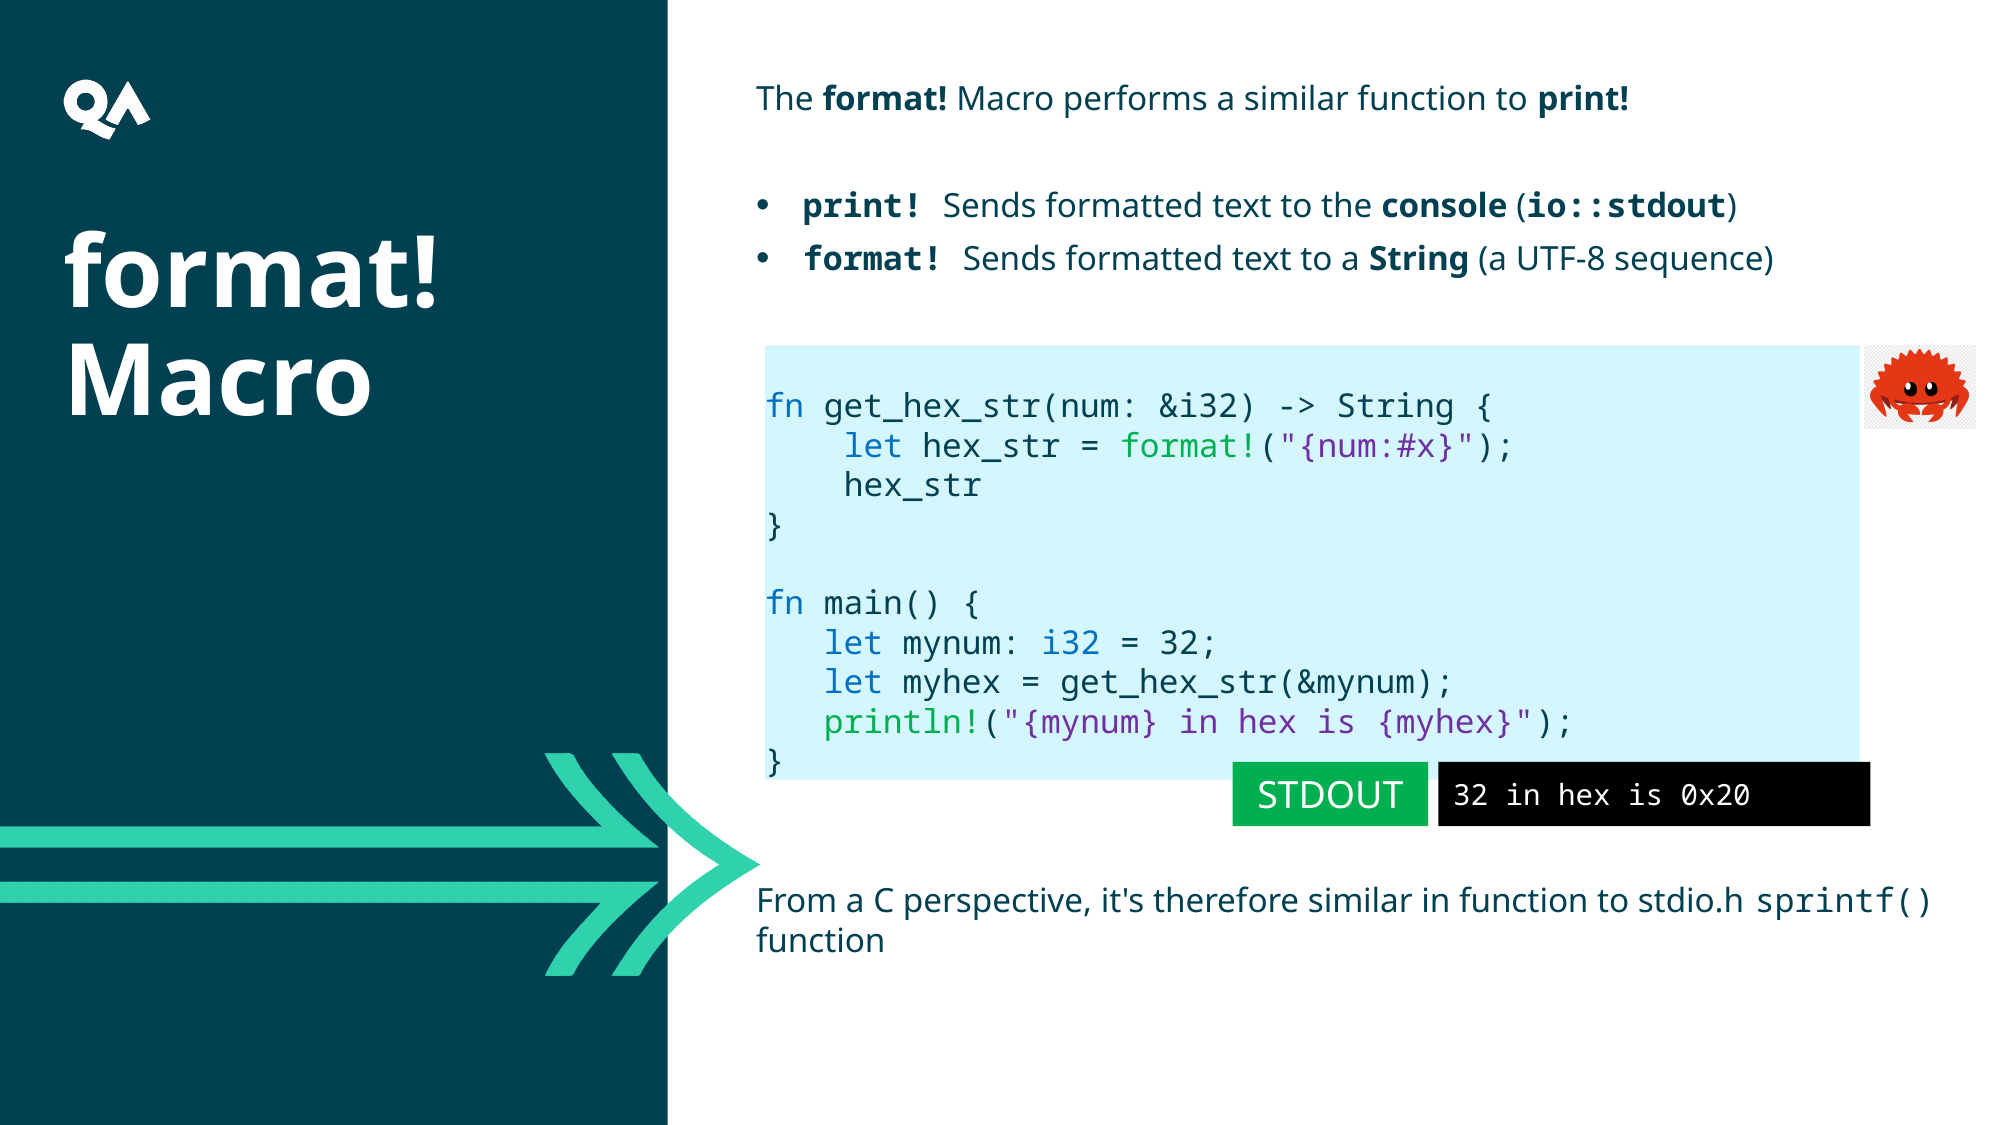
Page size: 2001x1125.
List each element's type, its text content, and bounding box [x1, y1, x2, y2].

text_box fn get_hex_str(num: &i32) -> String { let hex_str = format!("{num:#x}"); hex_str } fn main() { let mynum: i32 = 32; let myhex = get_hex_str(&mynum); println!("{mynum} in hex is {myhex}"); } [764, 345, 1861, 780]
picture [0, 754, 657, 847]
picture [613, 727, 775, 995]
picture [1864, 345, 1976, 429]
picture [64, 80, 114, 139]
picture [107, 83, 149, 124]
list The format! Macro performs a similar function to print! print! Sends formatted text to the console (io::stdout) format! Sends formatted text to a String (a UTF-8 sequence) From a C perspective, it's therefore similar in function to stdio.h sprintf() function [756, 77, 1937, 749]
text_box 32 in hex is 0x20 [1438, 761, 1871, 827]
list format! Macro [63, 221, 628, 673]
picture [0, 882, 657, 975]
text_box STDOUT [1232, 761, 1429, 827]
